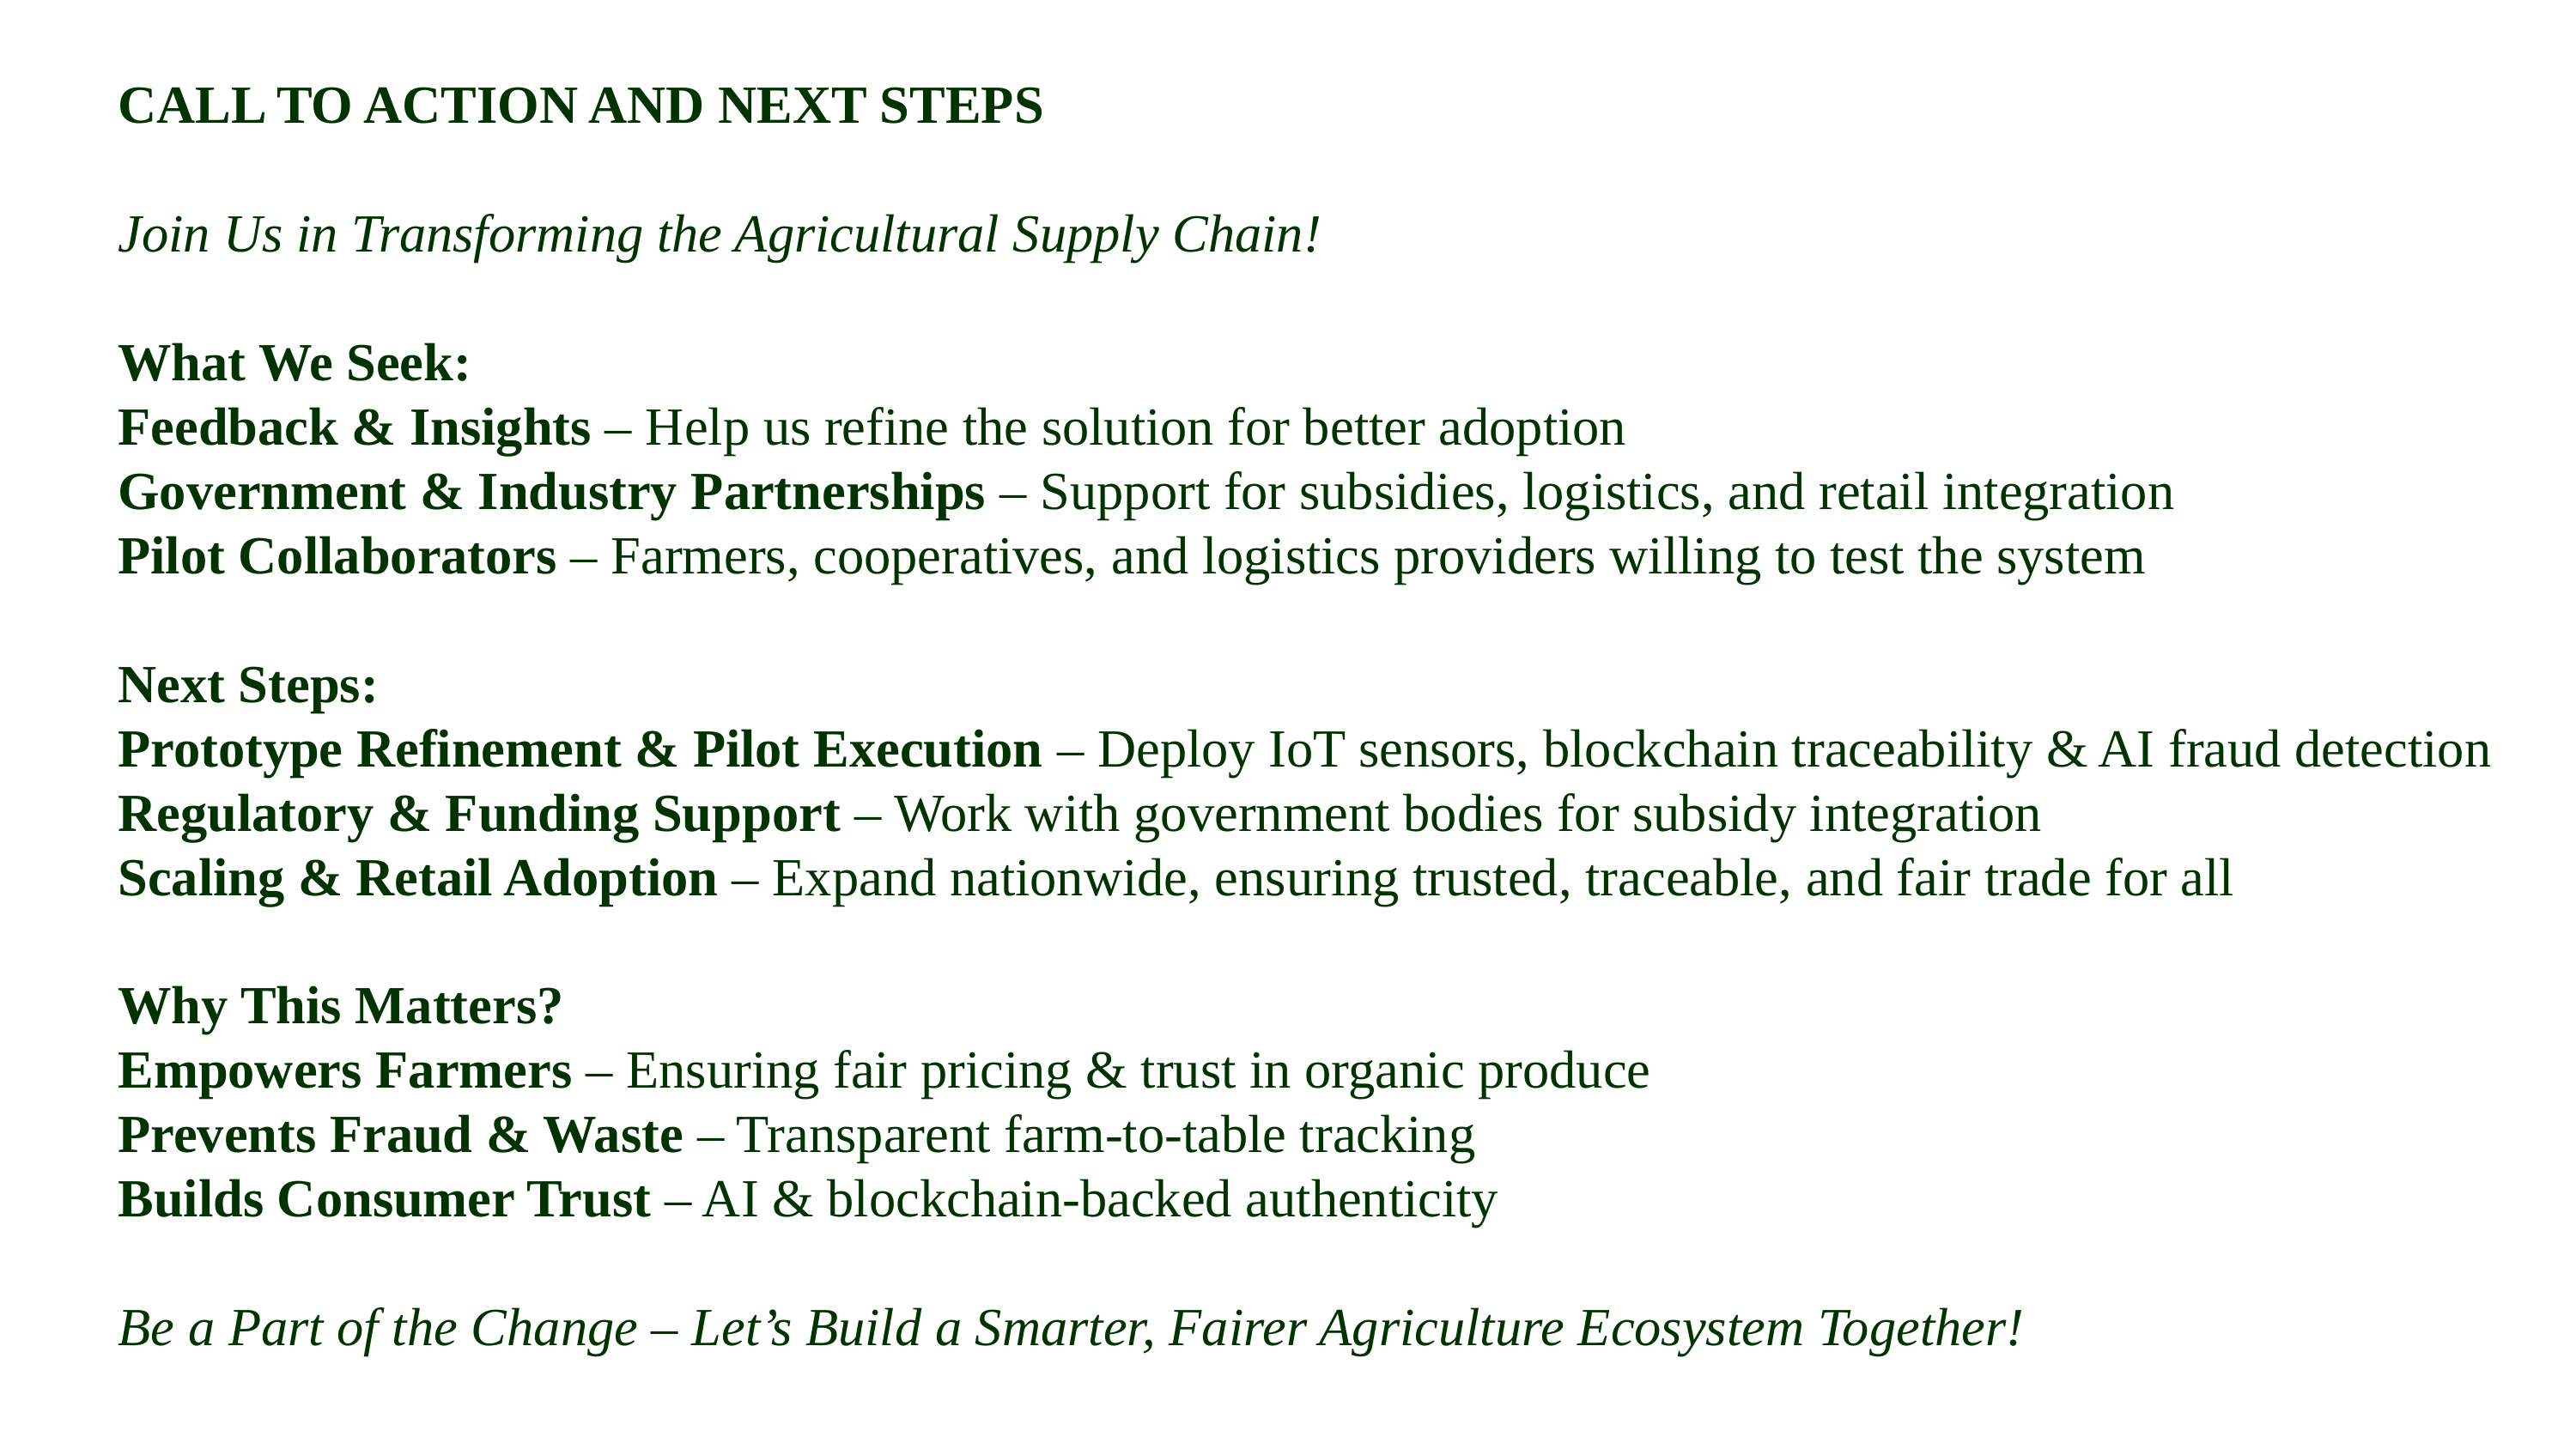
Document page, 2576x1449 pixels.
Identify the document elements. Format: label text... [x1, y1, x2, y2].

text_box CALL TO ACTION AND NEXT STEPS Join Us in Transforming the Agricultural Supply Chain! What We Seek: Feedback & Insights – Help us refine the solution for better adoption Government & Industry Partnerships – Support for subsidies, logistics, and retail integration Pilot Collaborators – Farmers, cooperatives, and logistics providers willing to test the system Next Steps: Prototype Refinement & Pilot Execution – Deploy IoT sensors, blockchain traceability & AI fraud detection Regulatory & Funding Support – Work with government bodies for subsidy integration Scaling & Retail Adoption – Expand nationwide, ensuring trusted, traceable, and fair trade for all Why This Matters? Empowers Farmers – Ensuring fair pricing & trust in organic produce Prevents Fraud & Waste – Transparent farm-to-table tracking Builds Consumer Trust – AI & blockchain-backed authenticity Be a Part of the Change – Let’s Build a Smarter, Fairer Agriculture Ecosystem Together! 🌱 [118, 70, 2532, 1422]
